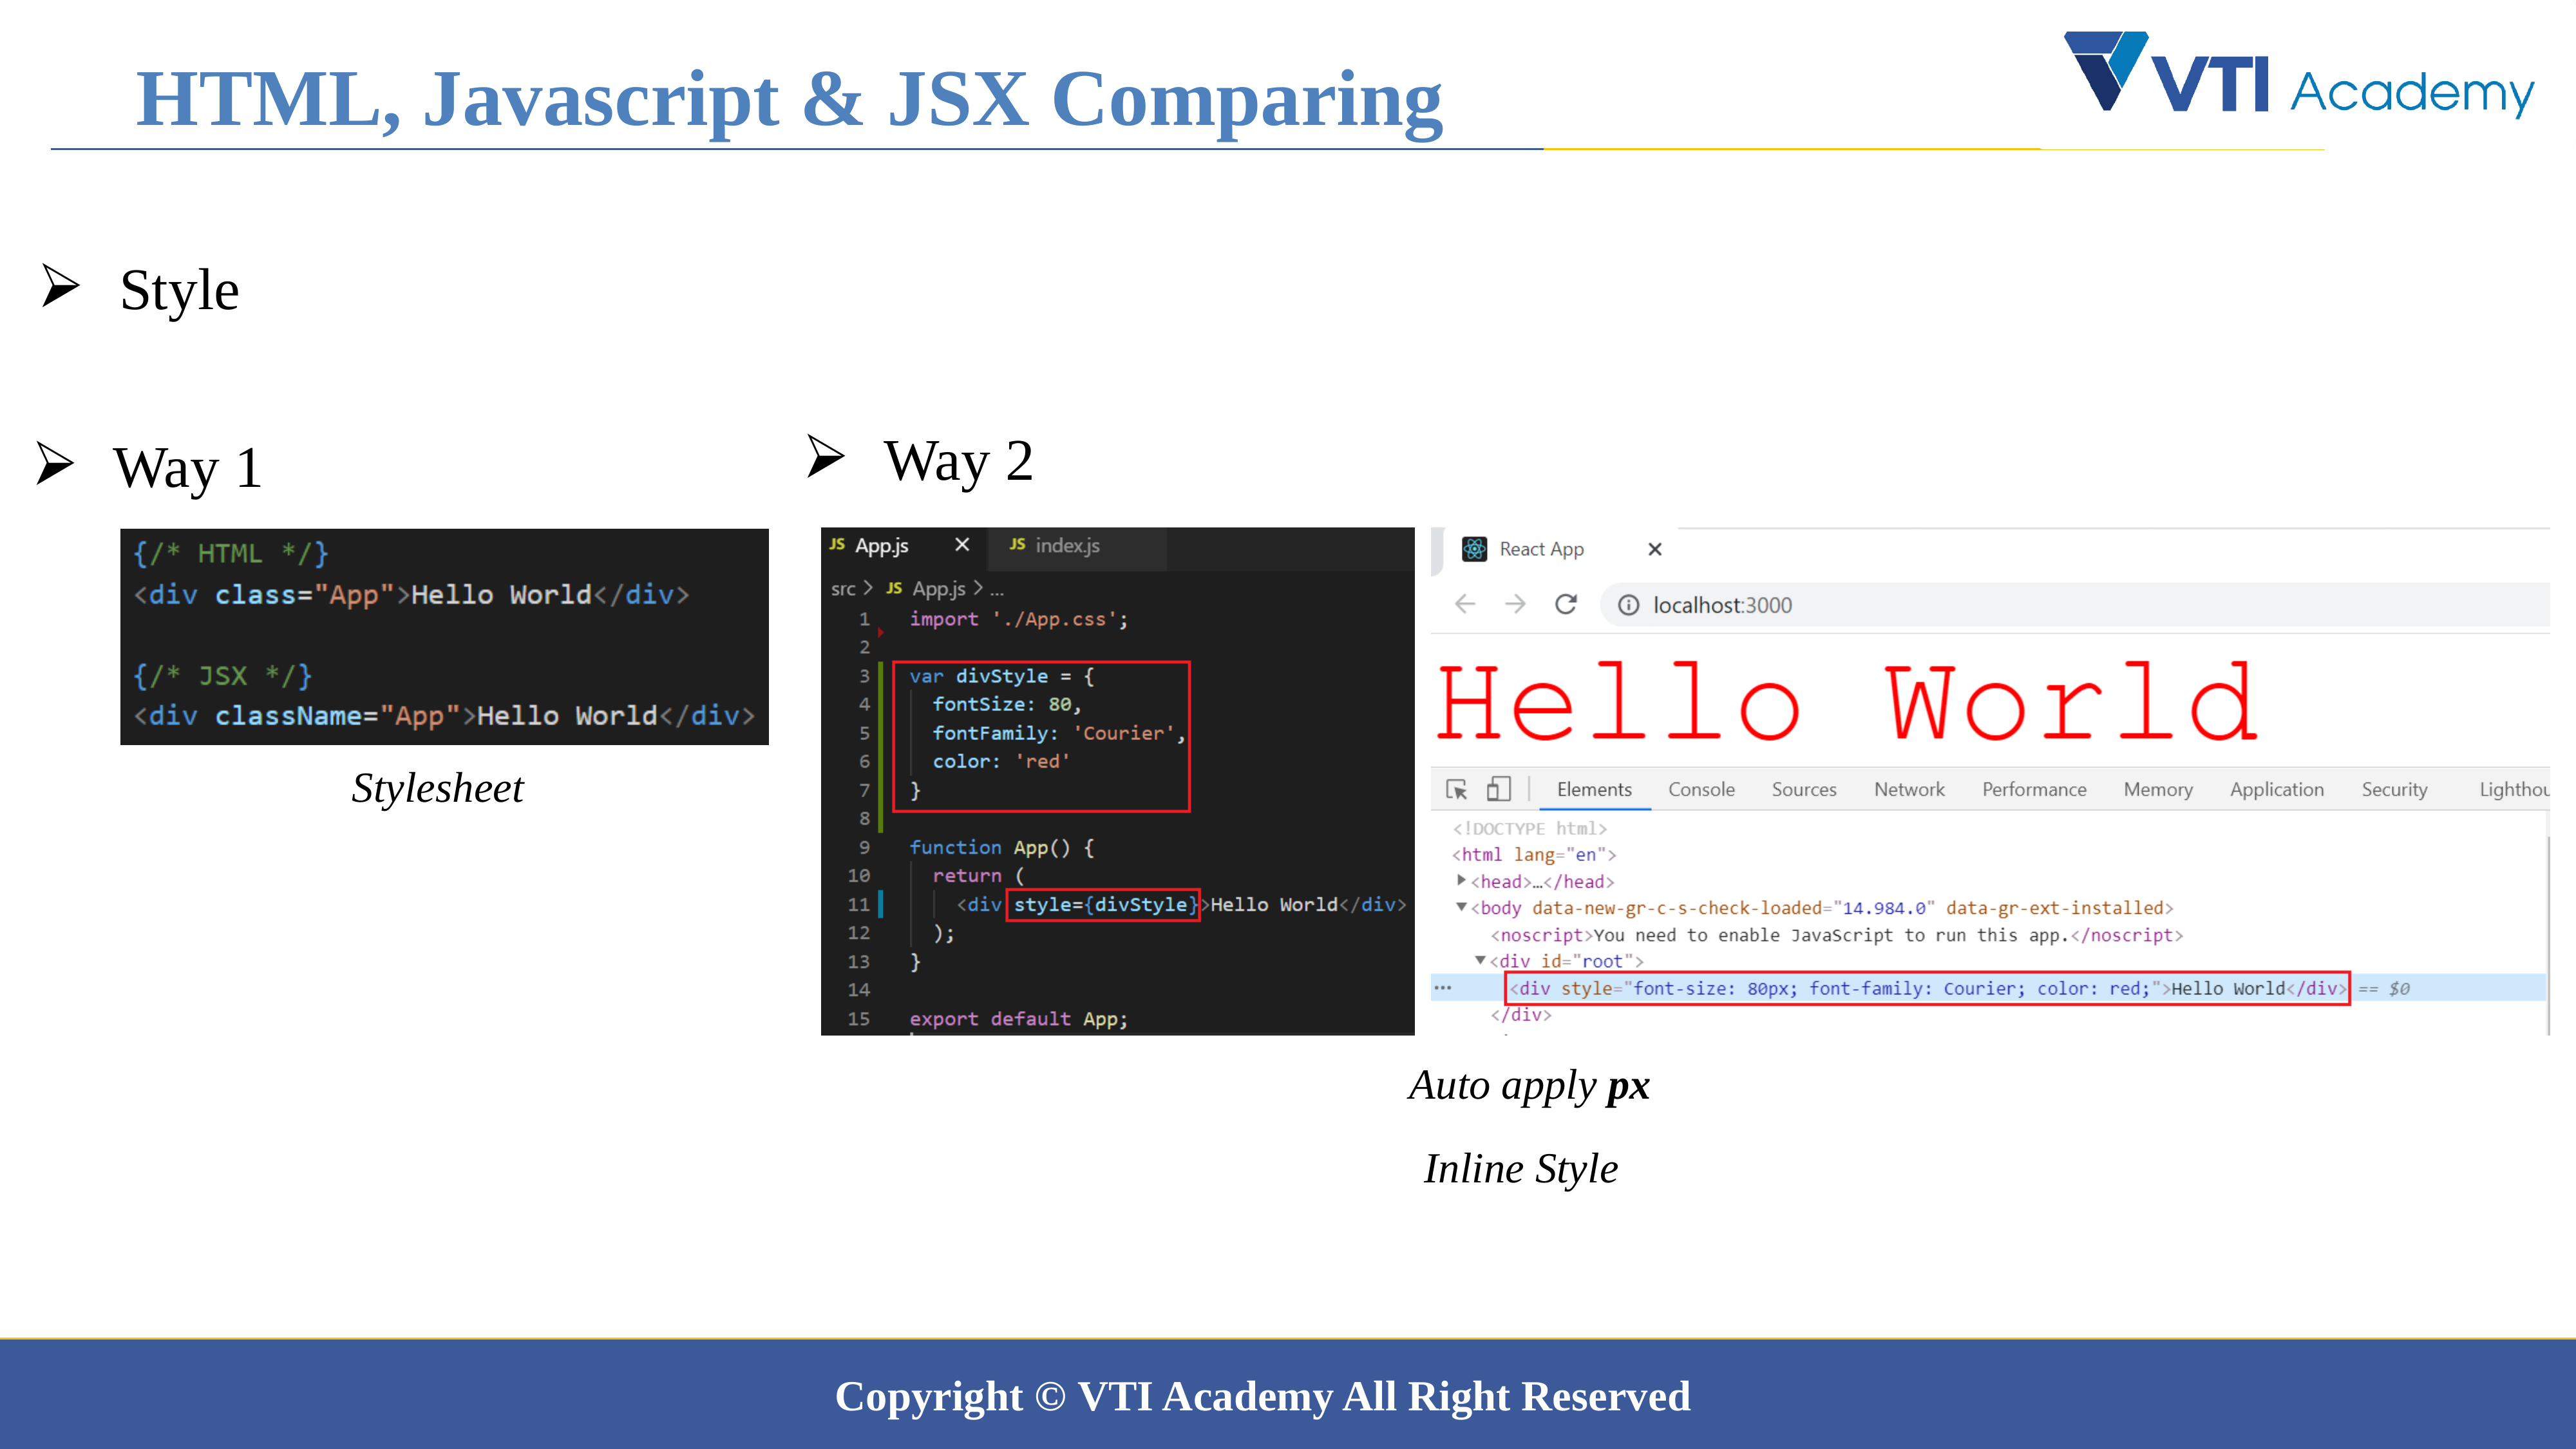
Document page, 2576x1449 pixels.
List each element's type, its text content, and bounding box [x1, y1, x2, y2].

text_box Inline Style [1414, 1135, 1630, 1196]
text_box Style [30, 245, 343, 357]
picture [120, 529, 769, 746]
text_box Auto apply px [1397, 1051, 1665, 1113]
picture [821, 527, 1415, 1036]
text_box Way 2 [795, 415, 1108, 528]
text_box Way 1 [24, 423, 337, 535]
text_box Stylesheet [341, 754, 546, 816]
picture [2034, 0, 2576, 149]
picture [1431, 527, 2550, 1036]
text_box HTML, Javascript & JSX Comparing [126, 60, 1774, 126]
